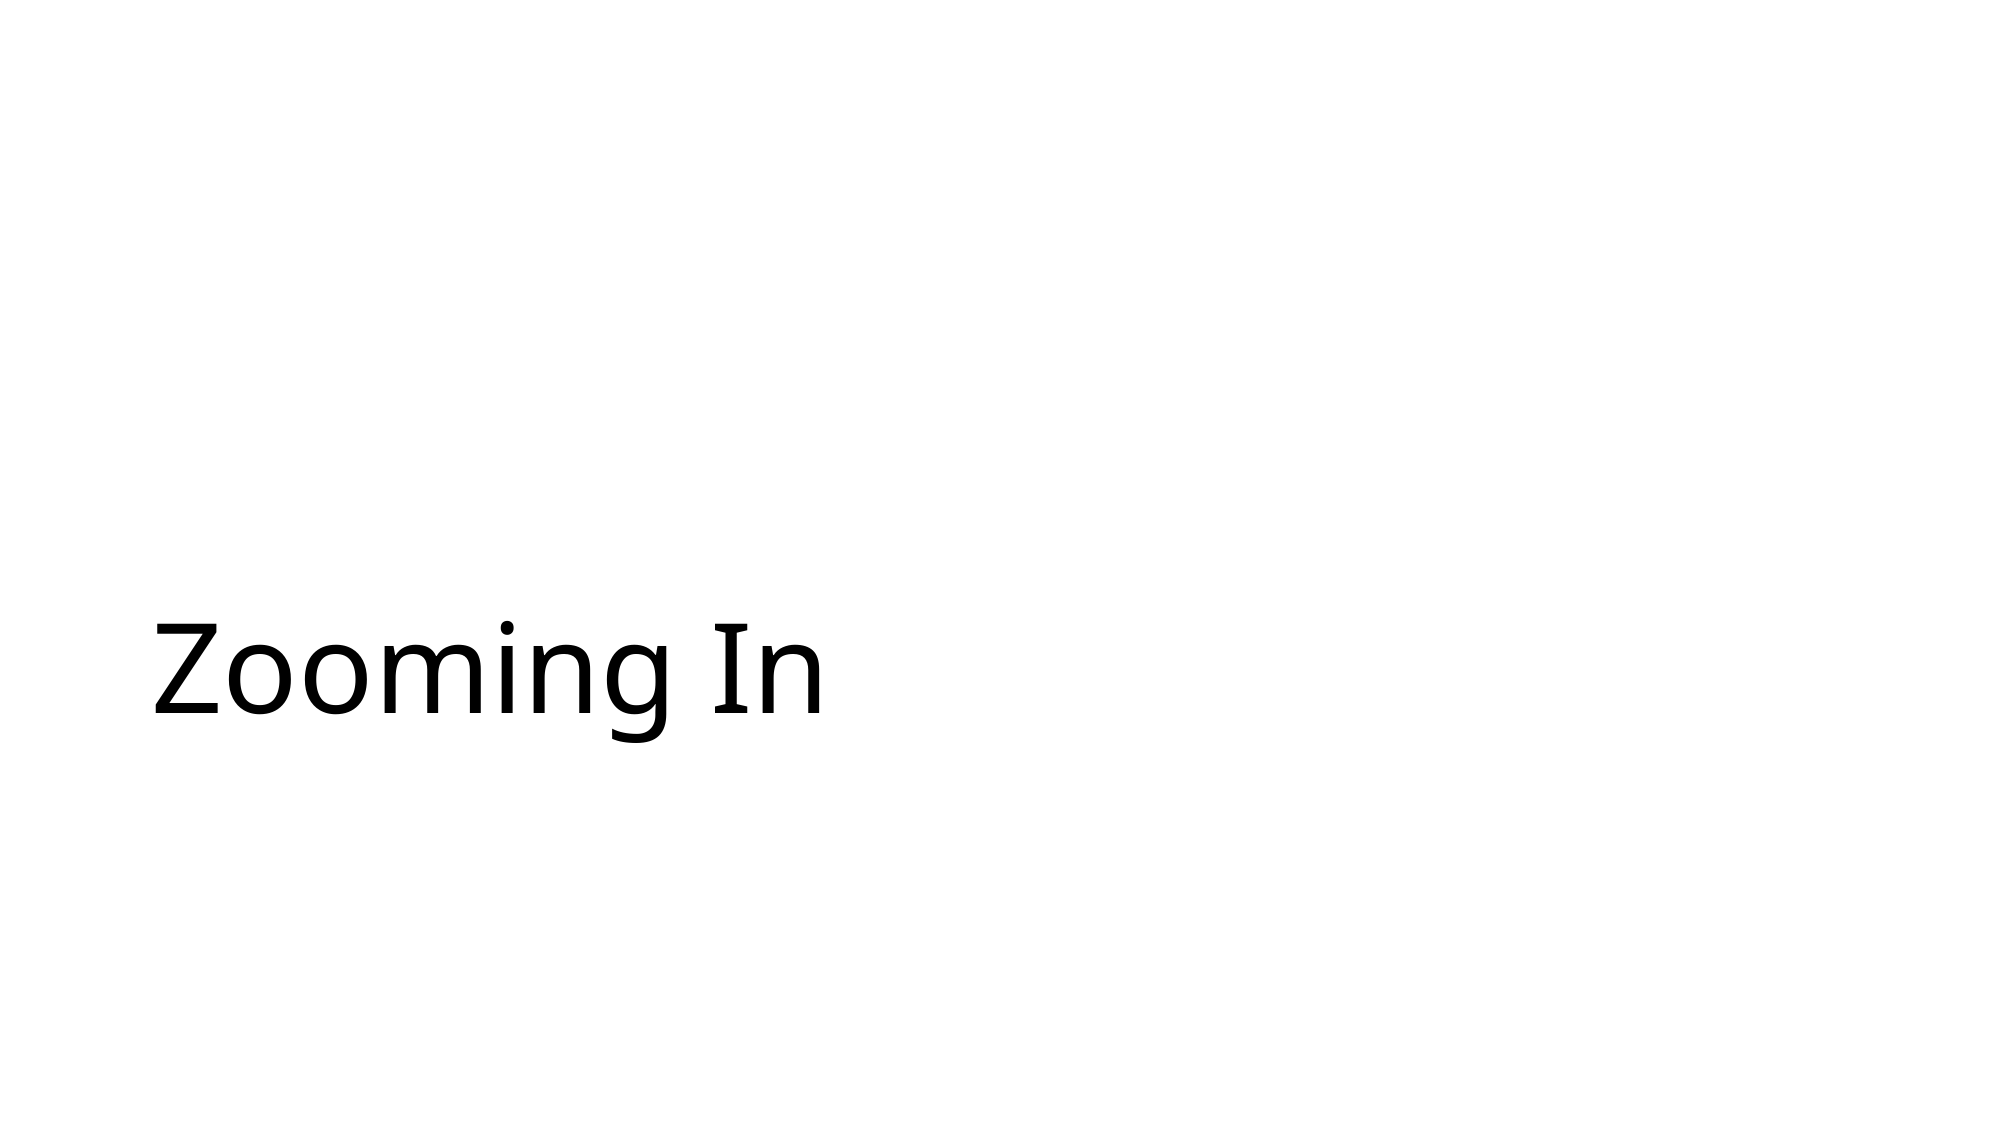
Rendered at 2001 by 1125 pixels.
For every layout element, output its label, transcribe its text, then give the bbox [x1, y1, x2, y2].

title Zooming In [136, 280, 1862, 749]
